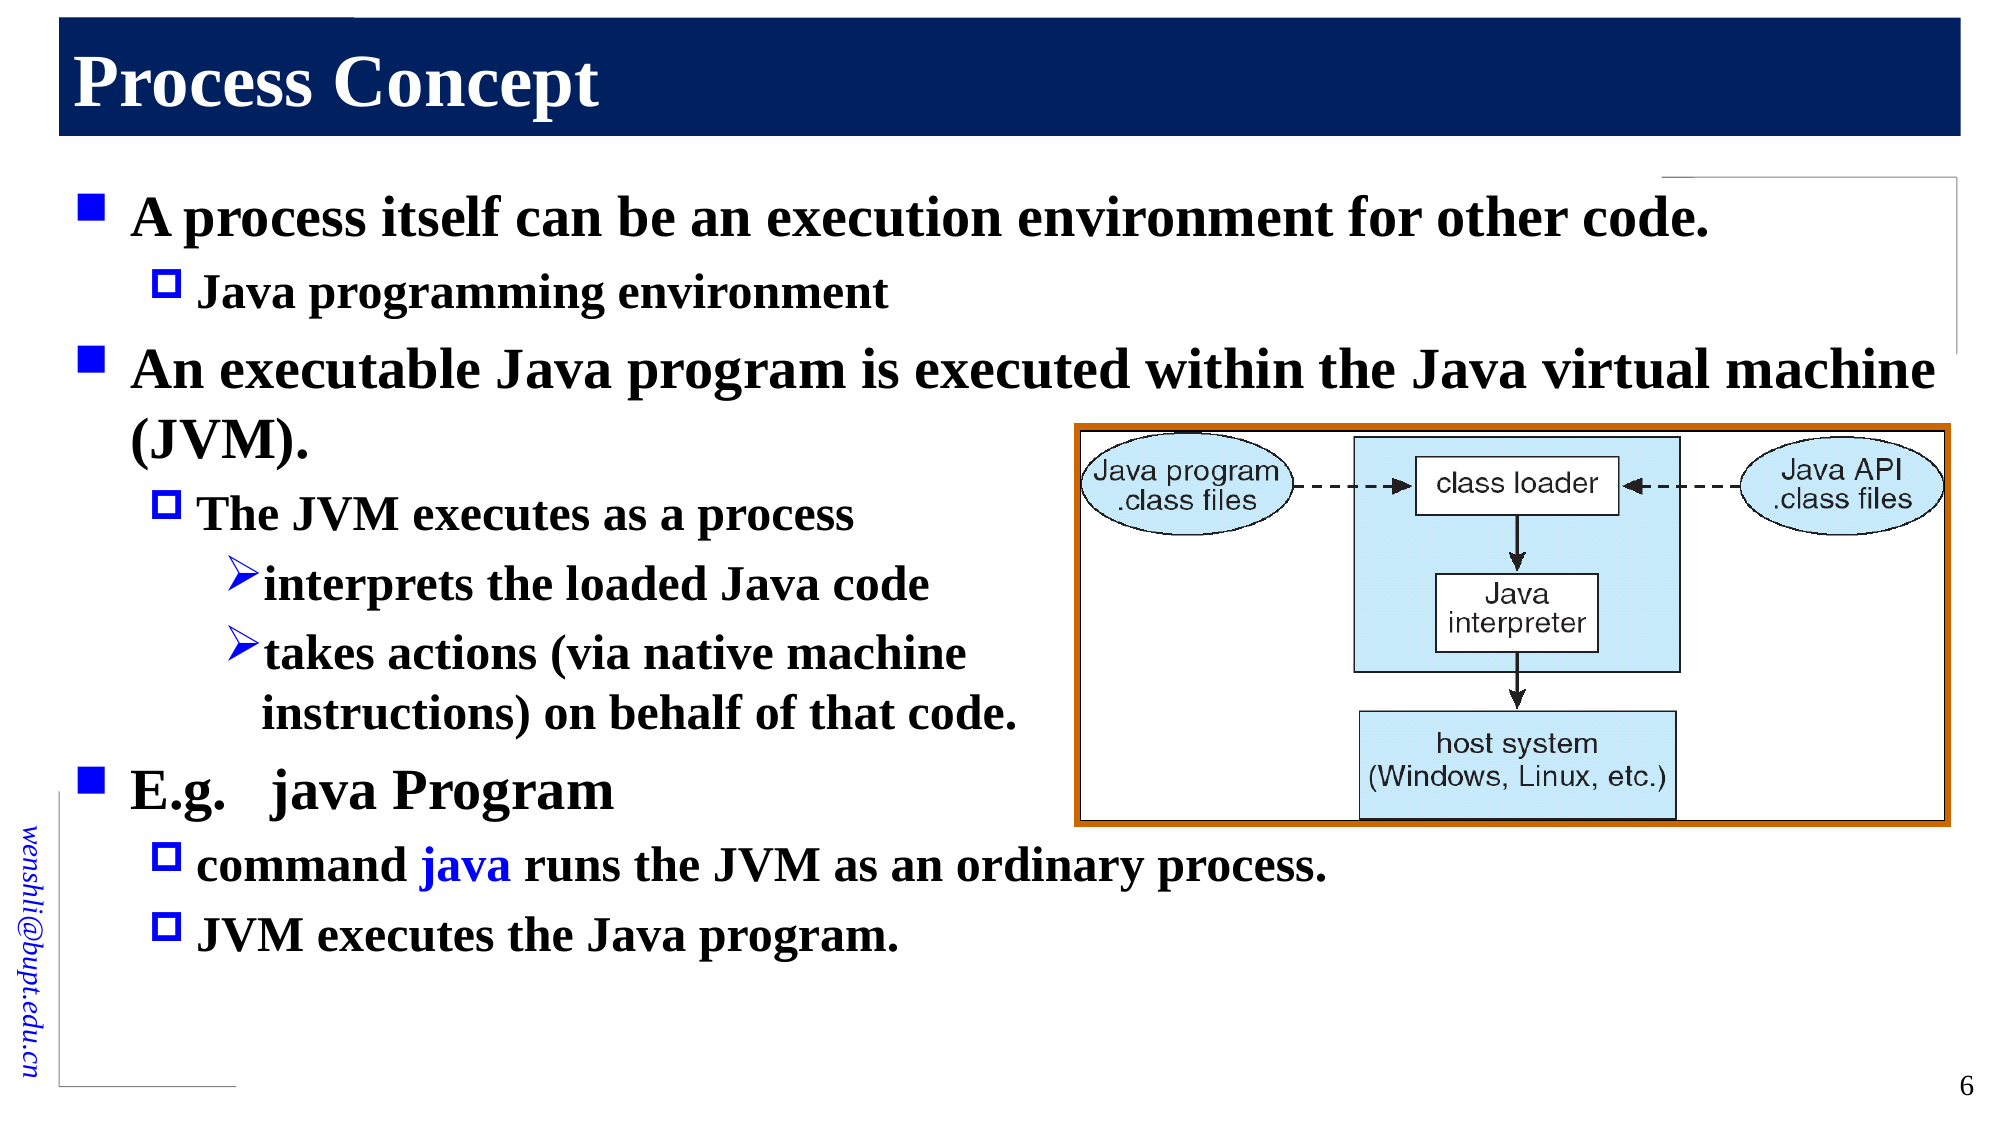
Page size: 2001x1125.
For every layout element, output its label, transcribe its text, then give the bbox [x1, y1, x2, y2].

picture [1079, 429, 1946, 822]
list A process itself can be an execution environment for other code. Java programming environment An executable Java program is executed within the Java virtual machine (JVM). The JVM executes as a process interprets the loaded Java code takes actions (via native machine instructions) on behalf of that code. E.g. java Program command java runs the JVM as an ordinary process. JVM executes the Java program. [59, 171, 1955, 1087]
title Process Concept [58, 17, 1961, 137]
slide_number 6 [1822, 1058, 1990, 1113]
